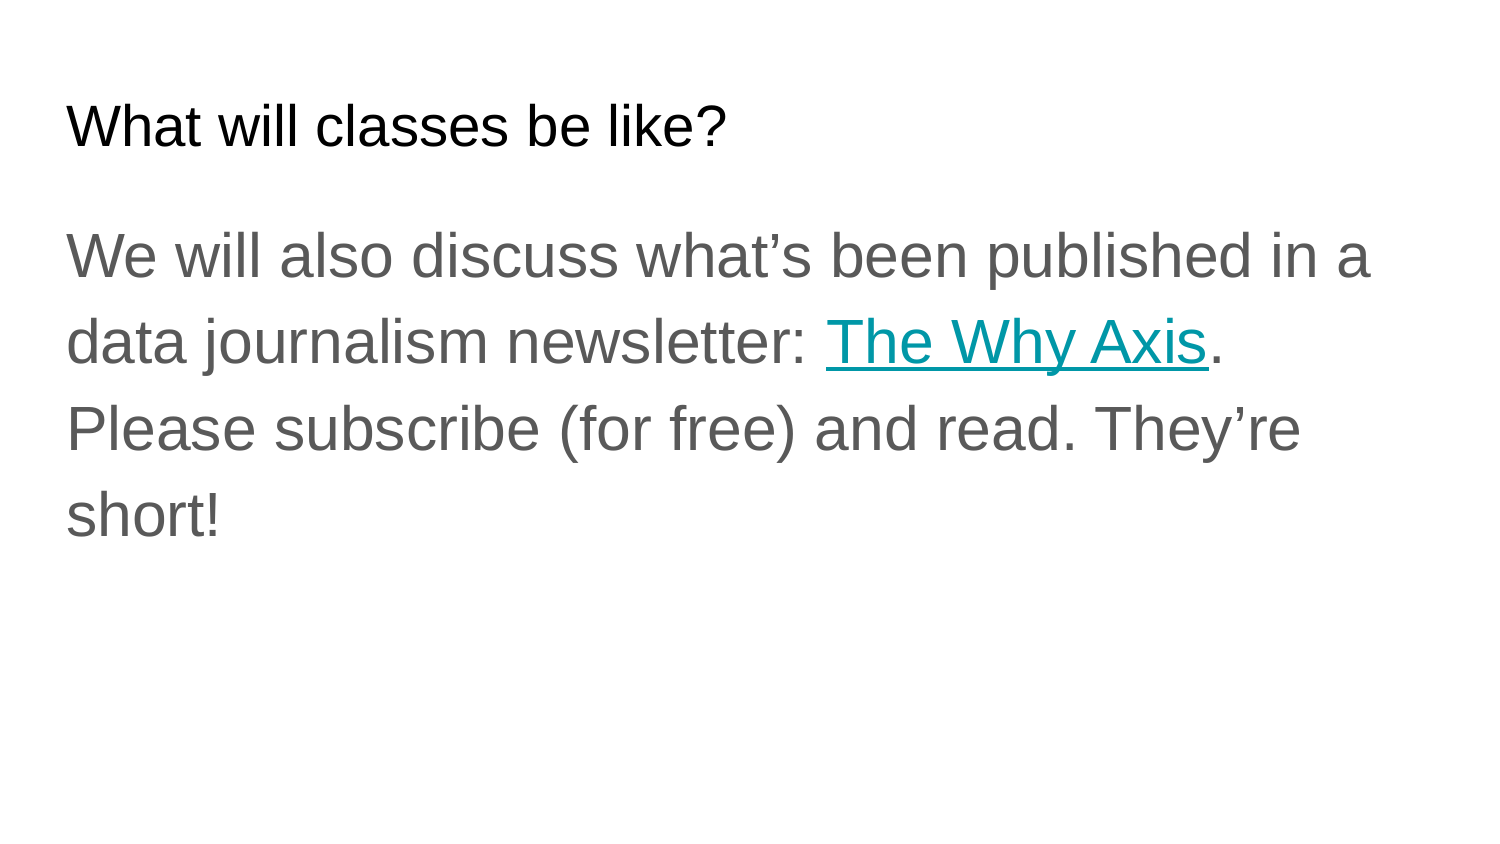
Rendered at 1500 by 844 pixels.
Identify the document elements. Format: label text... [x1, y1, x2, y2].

list We will also discuss what’s been published in a data journalism newsletter: The Why Axis. Please subscribe (for free) and read. They’re short! [51, 189, 1449, 750]
title What will classes be like? [51, 72, 1449, 167]
